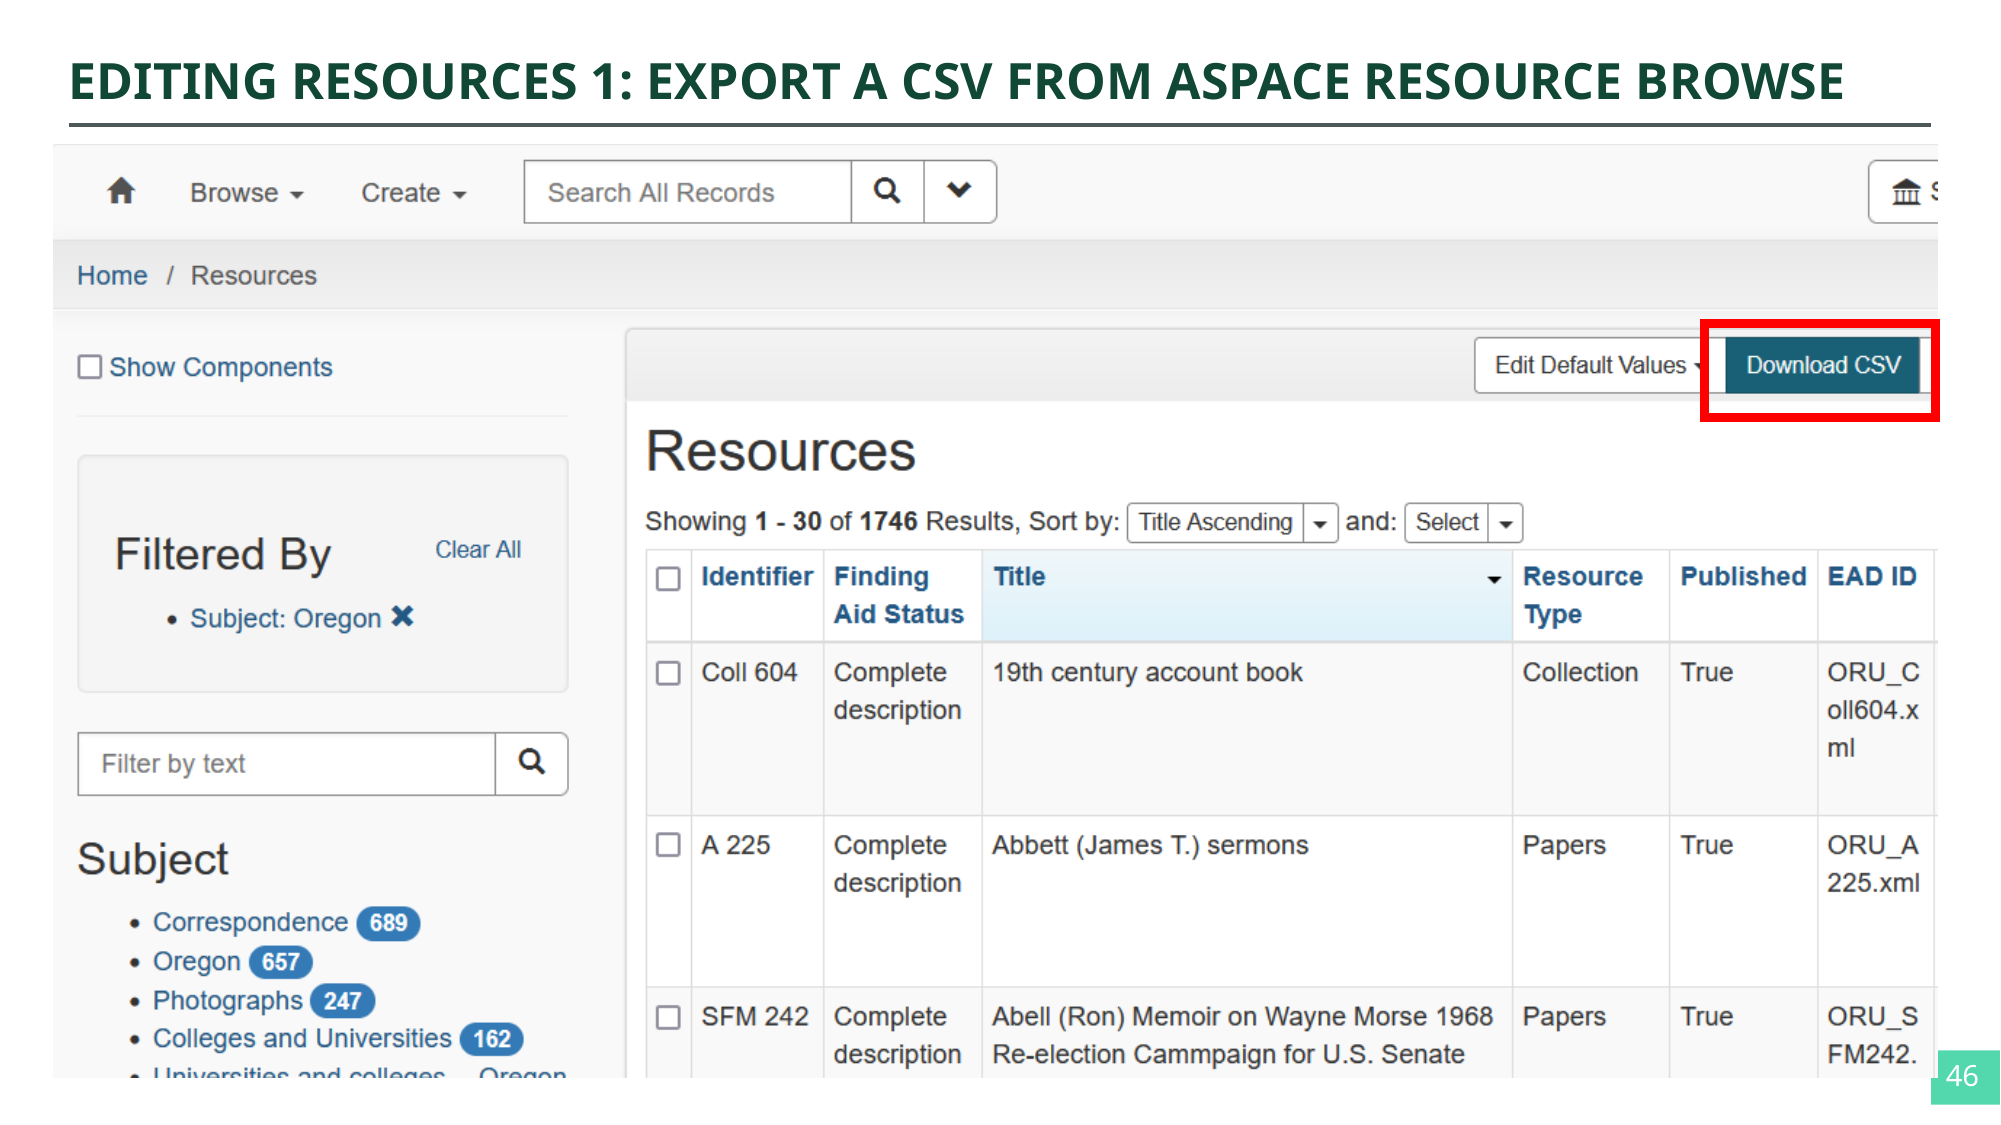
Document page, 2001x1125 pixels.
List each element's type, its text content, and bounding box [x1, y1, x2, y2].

picture [53, 144, 1938, 1078]
title EDITING RESOURCES 1: EXPORT A CSV FROM ASPACE RESOURCE BROWSE [53, 49, 1936, 144]
